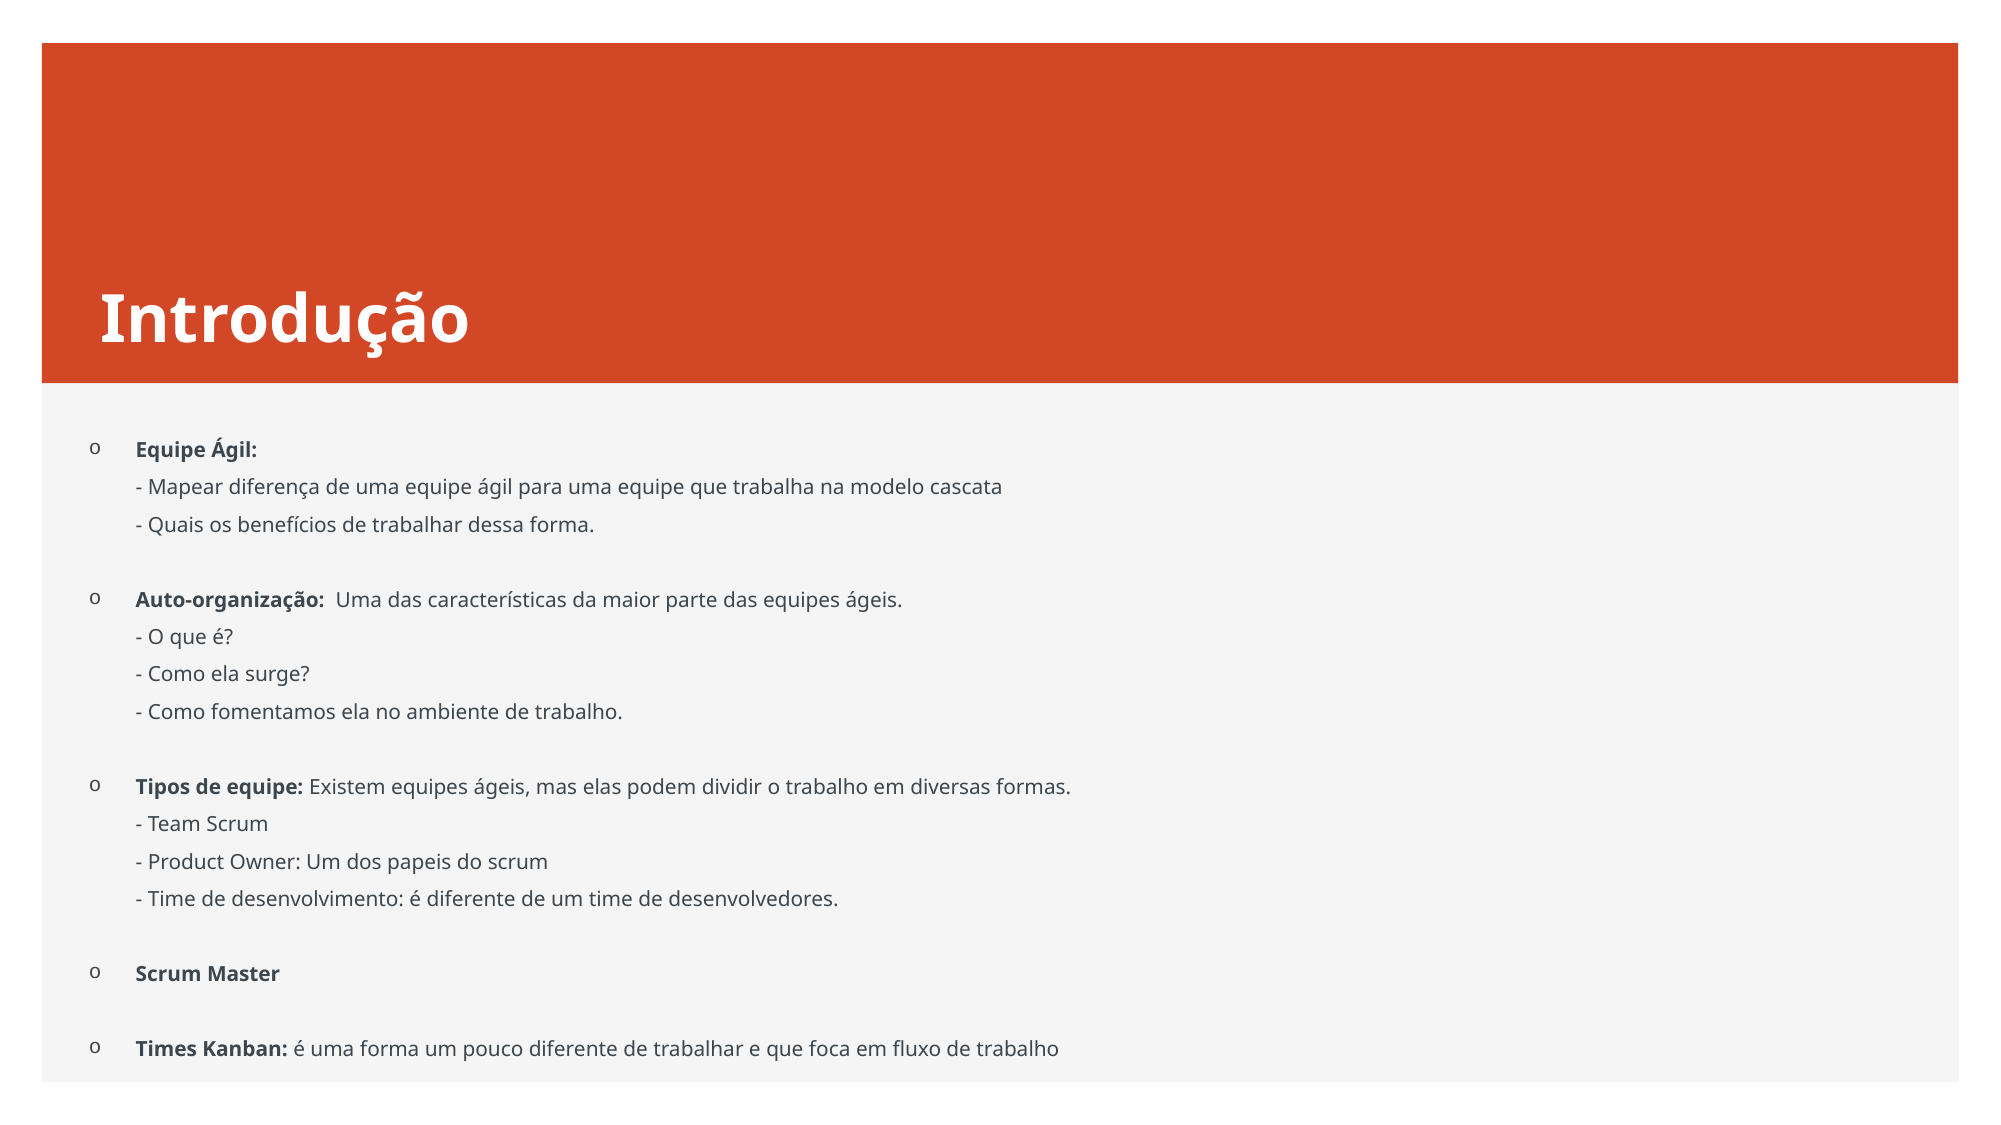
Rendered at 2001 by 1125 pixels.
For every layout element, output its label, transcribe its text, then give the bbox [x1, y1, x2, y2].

text_box Equipe Ágil: - Mapear diferença de uma equipe ágil para uma equipe que trabalha na modelo cascata - Quais os benefícios de trabalhar dessa forma. Auto-organização: Uma das características da maior parte das equipes ágeis. - O que é? - Como ela surge? - Como fomentamos ela no ambiente de trabalho. Tipos de equipe: Existem equipes ágeis, mas elas podem dividir o trabalho em diversas formas. - Team Scrum - Product Owner: Um dos papeis do scrum - Time de desenvolvimento: é diferente de um time de desenvolvedores. Scrum Master Times Kanban: é uma forma um pouco diferente de trabalhar e que foca em fluxo de trabalho [73, 391, 1926, 1068]
title Introdução [85, 143, 1961, 364]
